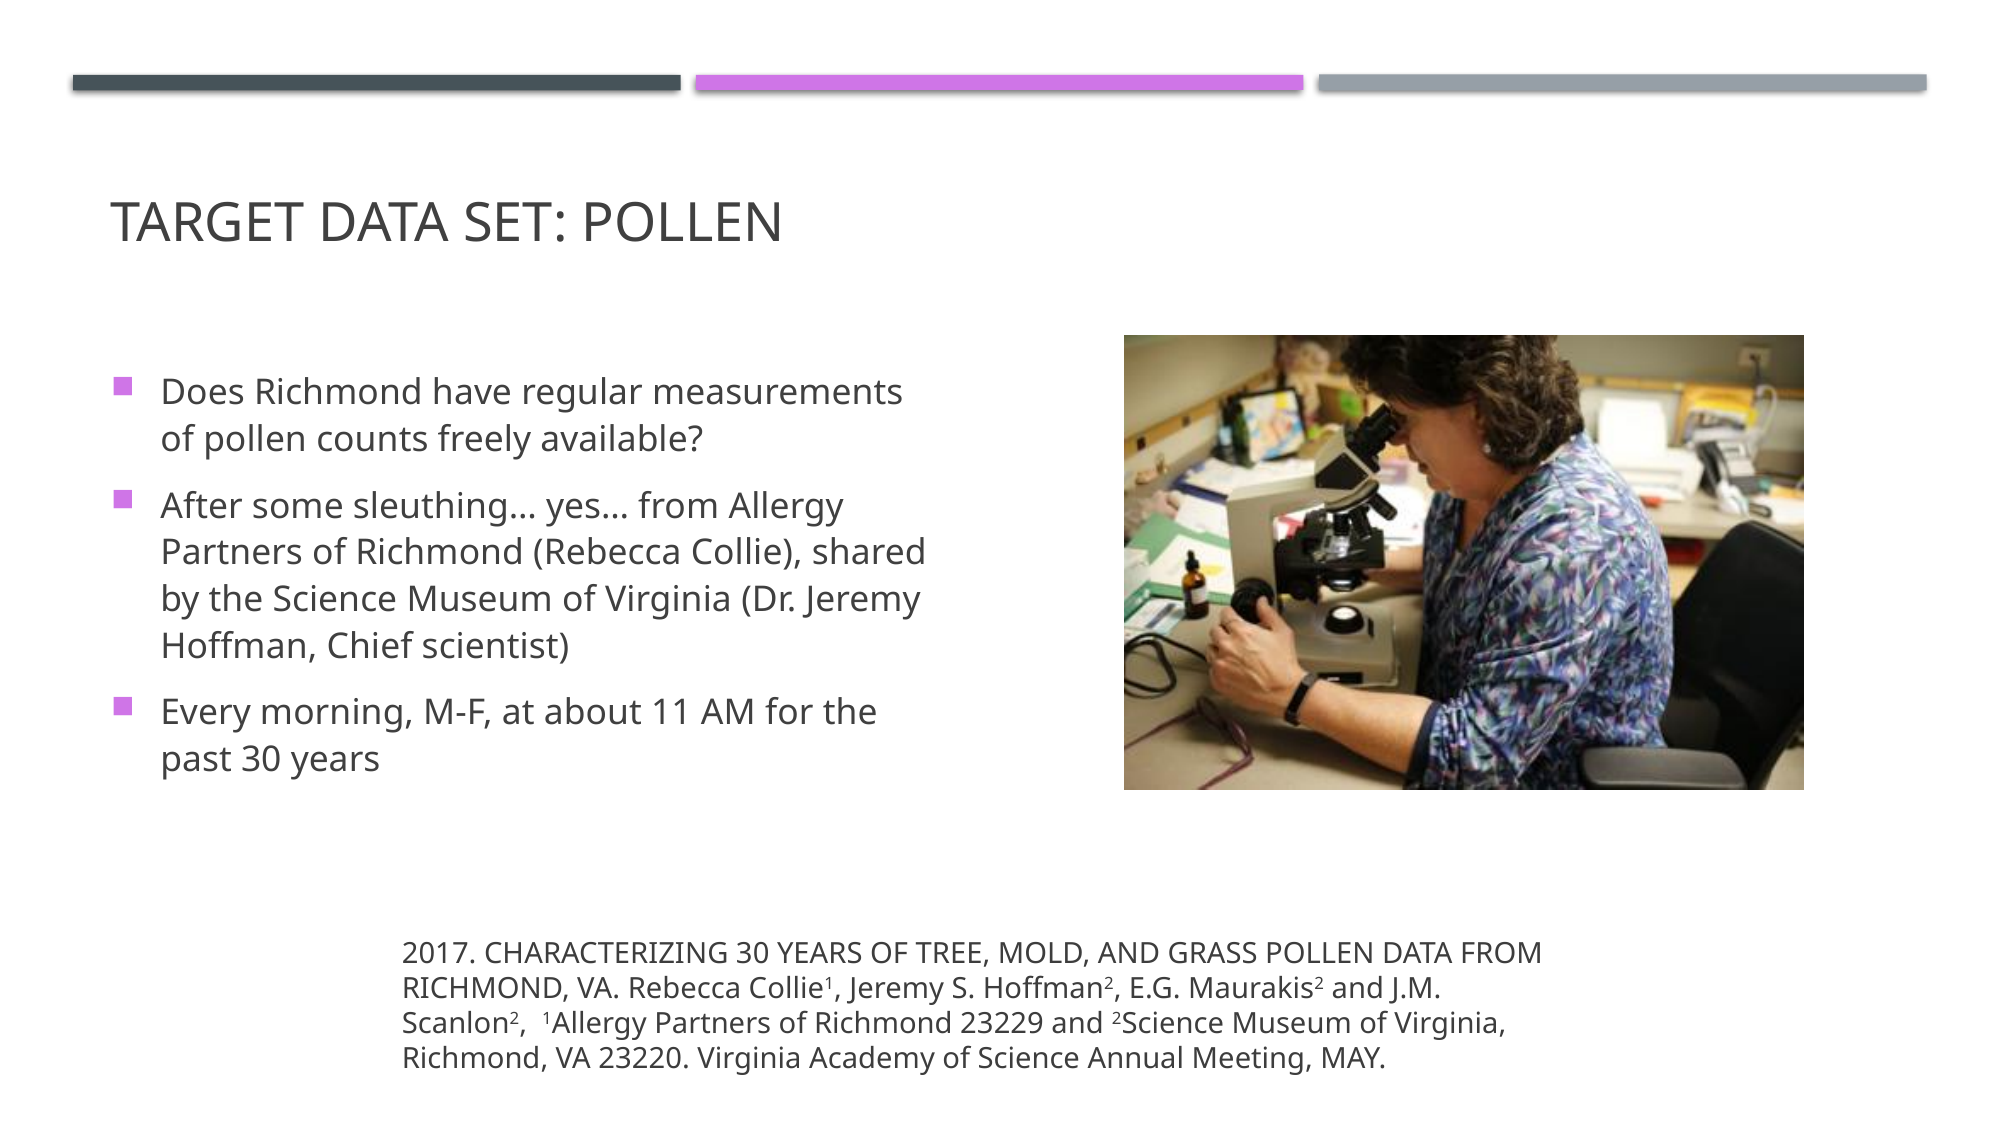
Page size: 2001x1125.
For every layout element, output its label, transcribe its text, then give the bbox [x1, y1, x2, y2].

list Does Richmond have regular measurements of pollen counts freely available? After some sleuthing… yes… from Allergy Partners of Richmond (Rebecca Collie), shared by the Science Museum of Virginia (Dr. Jeremy Hoffman, Chief scientist) Every morning, M-F, at about 11 AM for the past 30 years [95, 307, 948, 904]
text_box 2017. CHARACTERIZING 30 YEARS OF TREE, MOLD, AND GRASS POLLEN DATA FROM RICHMOND, VA. Rebecca Collie1, Jeremy S. Hoffman2, E.G. Maurakis2 and J.M. Scanlon2, 1Allergy Partners of Richmond 23229 and 2Science Museum of Virginia, Richmond, VA 23220. Virginia Academy of Science Annual Meeting, MAY. [387, 926, 1569, 1082]
title Target data set: Pollen [95, 119, 1905, 260]
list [1123, 335, 1805, 790]
